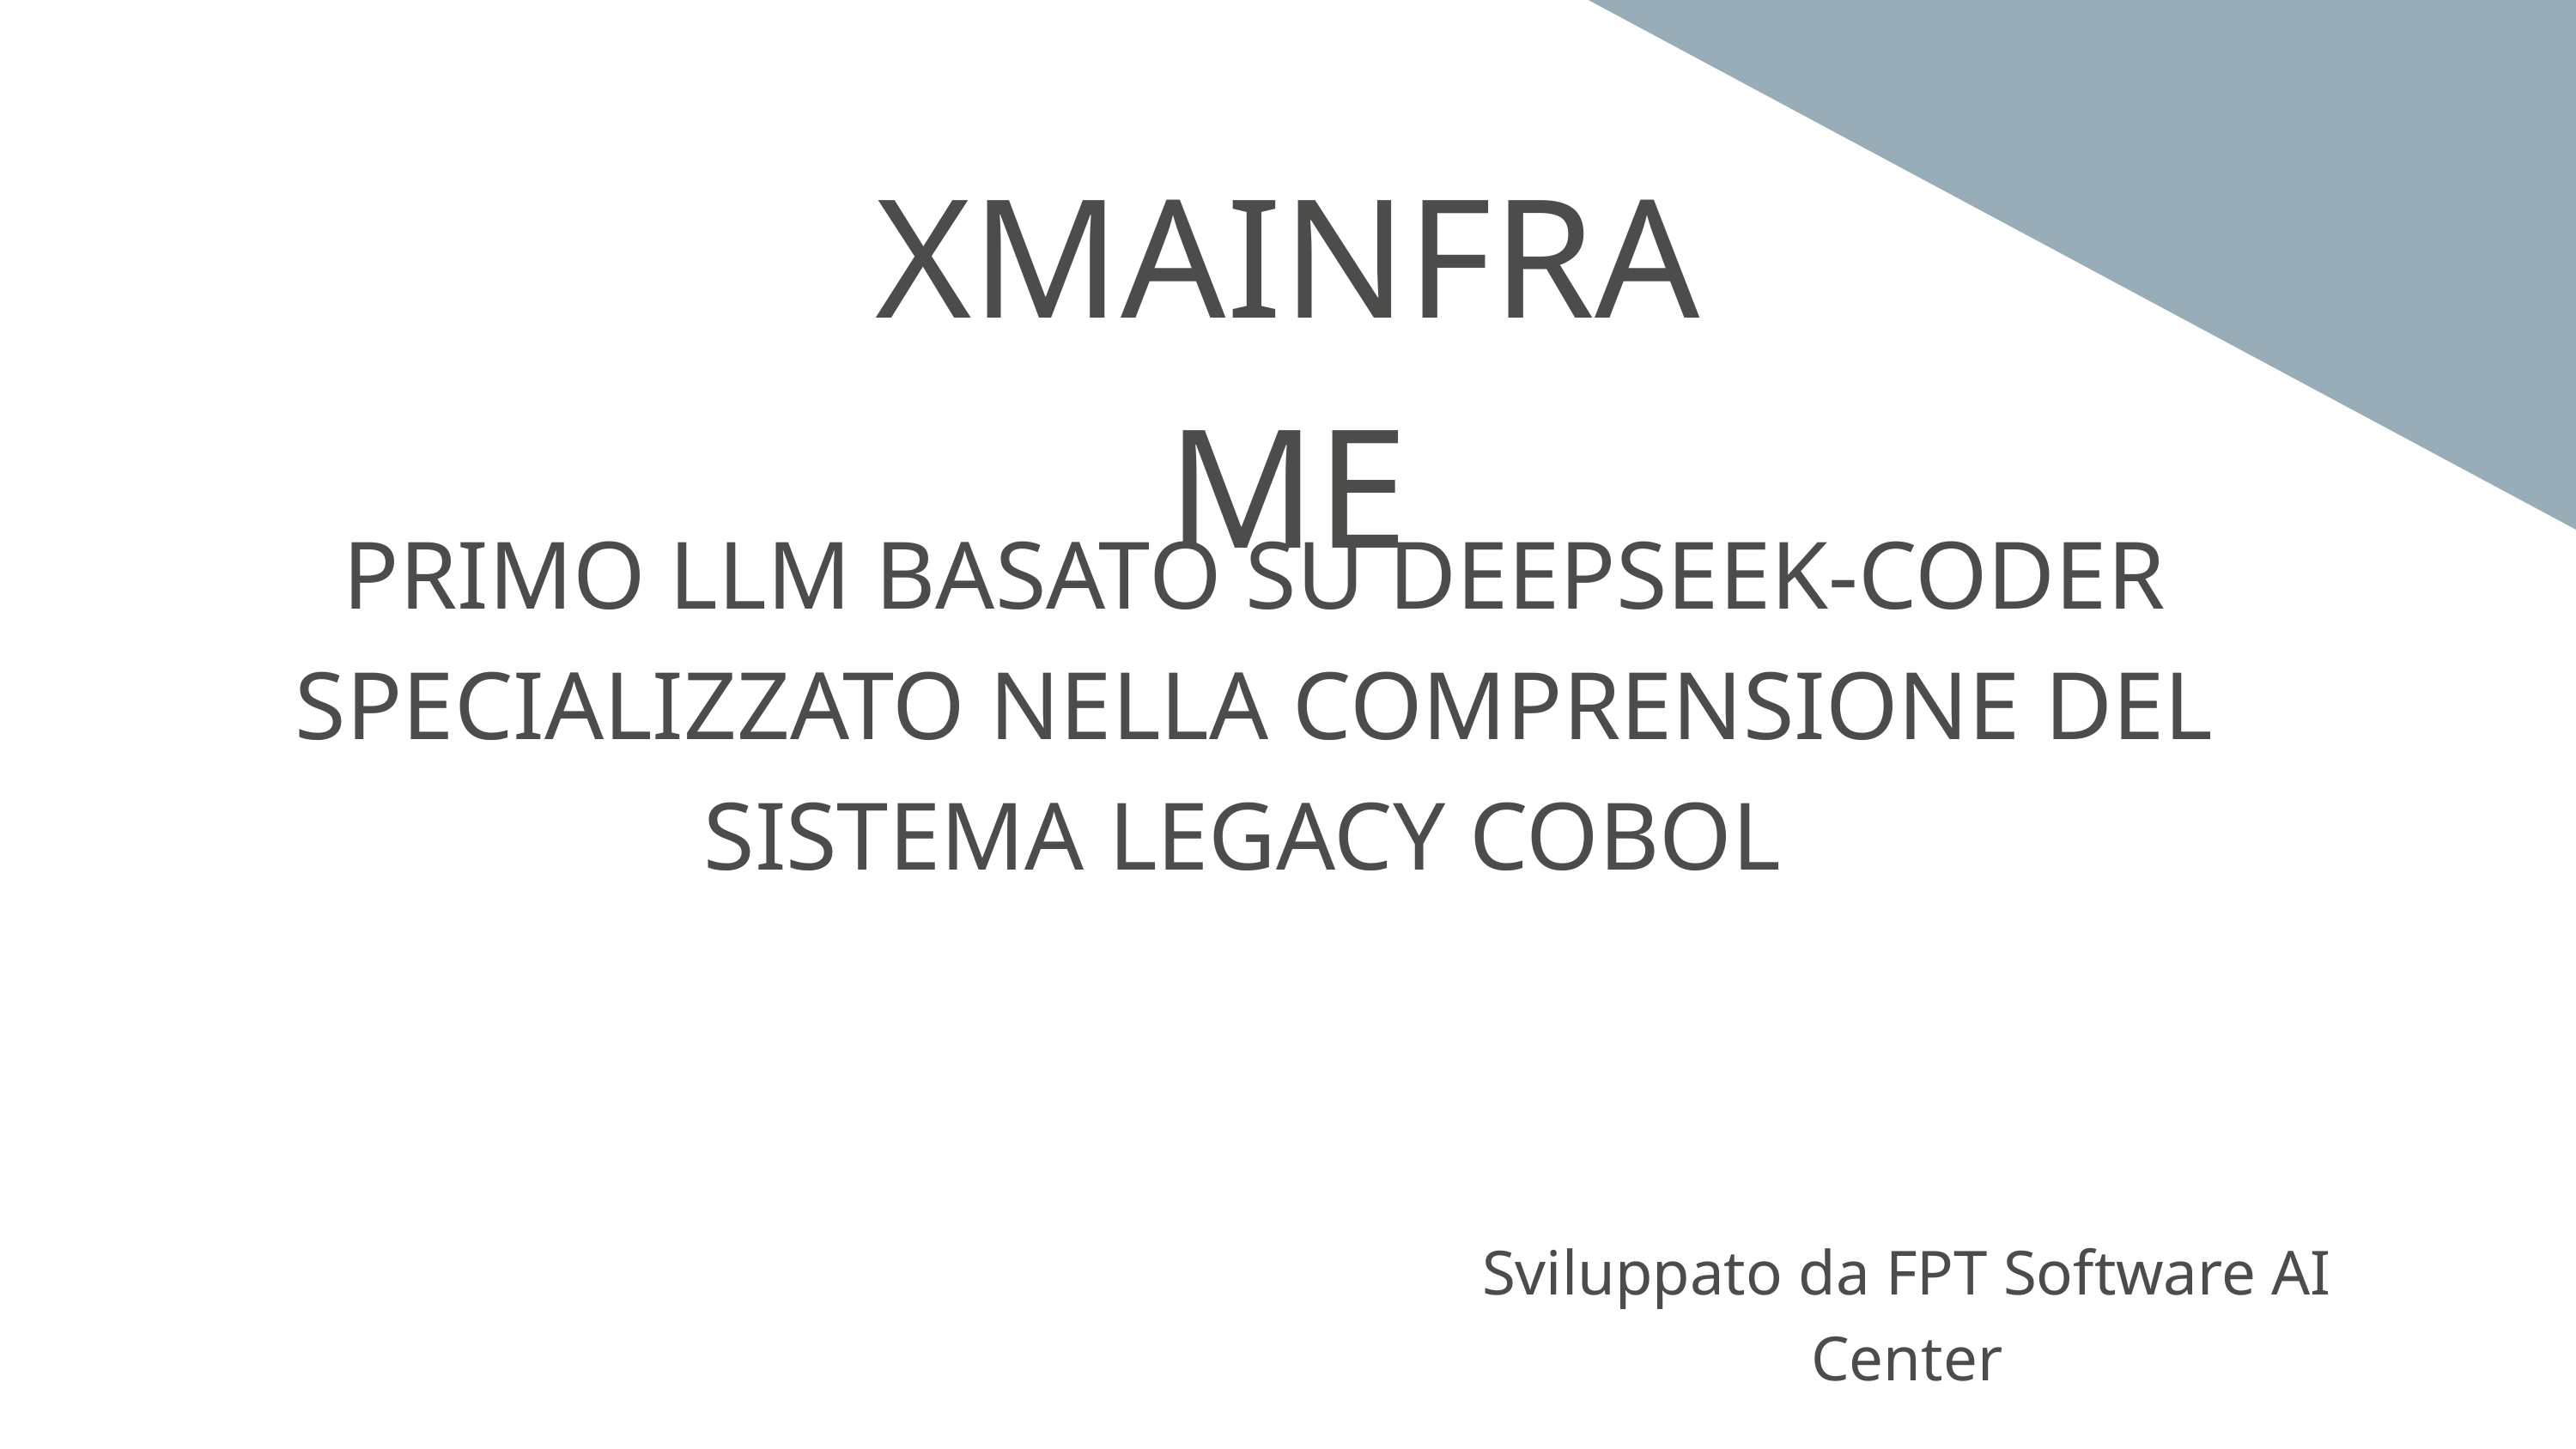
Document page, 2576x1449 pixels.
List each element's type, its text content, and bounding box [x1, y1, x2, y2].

text_box XMAINFRAME [808, 120, 1732, 497]
text_box Sviluppato da FPT Software AI Center [1409, 1222, 2405, 1393]
text_box PRIMO LLM BASATO SU DEEPSEEK-CODER SPECIALIZZATO NELLA COMPRENSIONE DEL SISTEMA LEGACY COBOL [234, 497, 1732, 888]
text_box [1738, 0, 2576, 1018]
